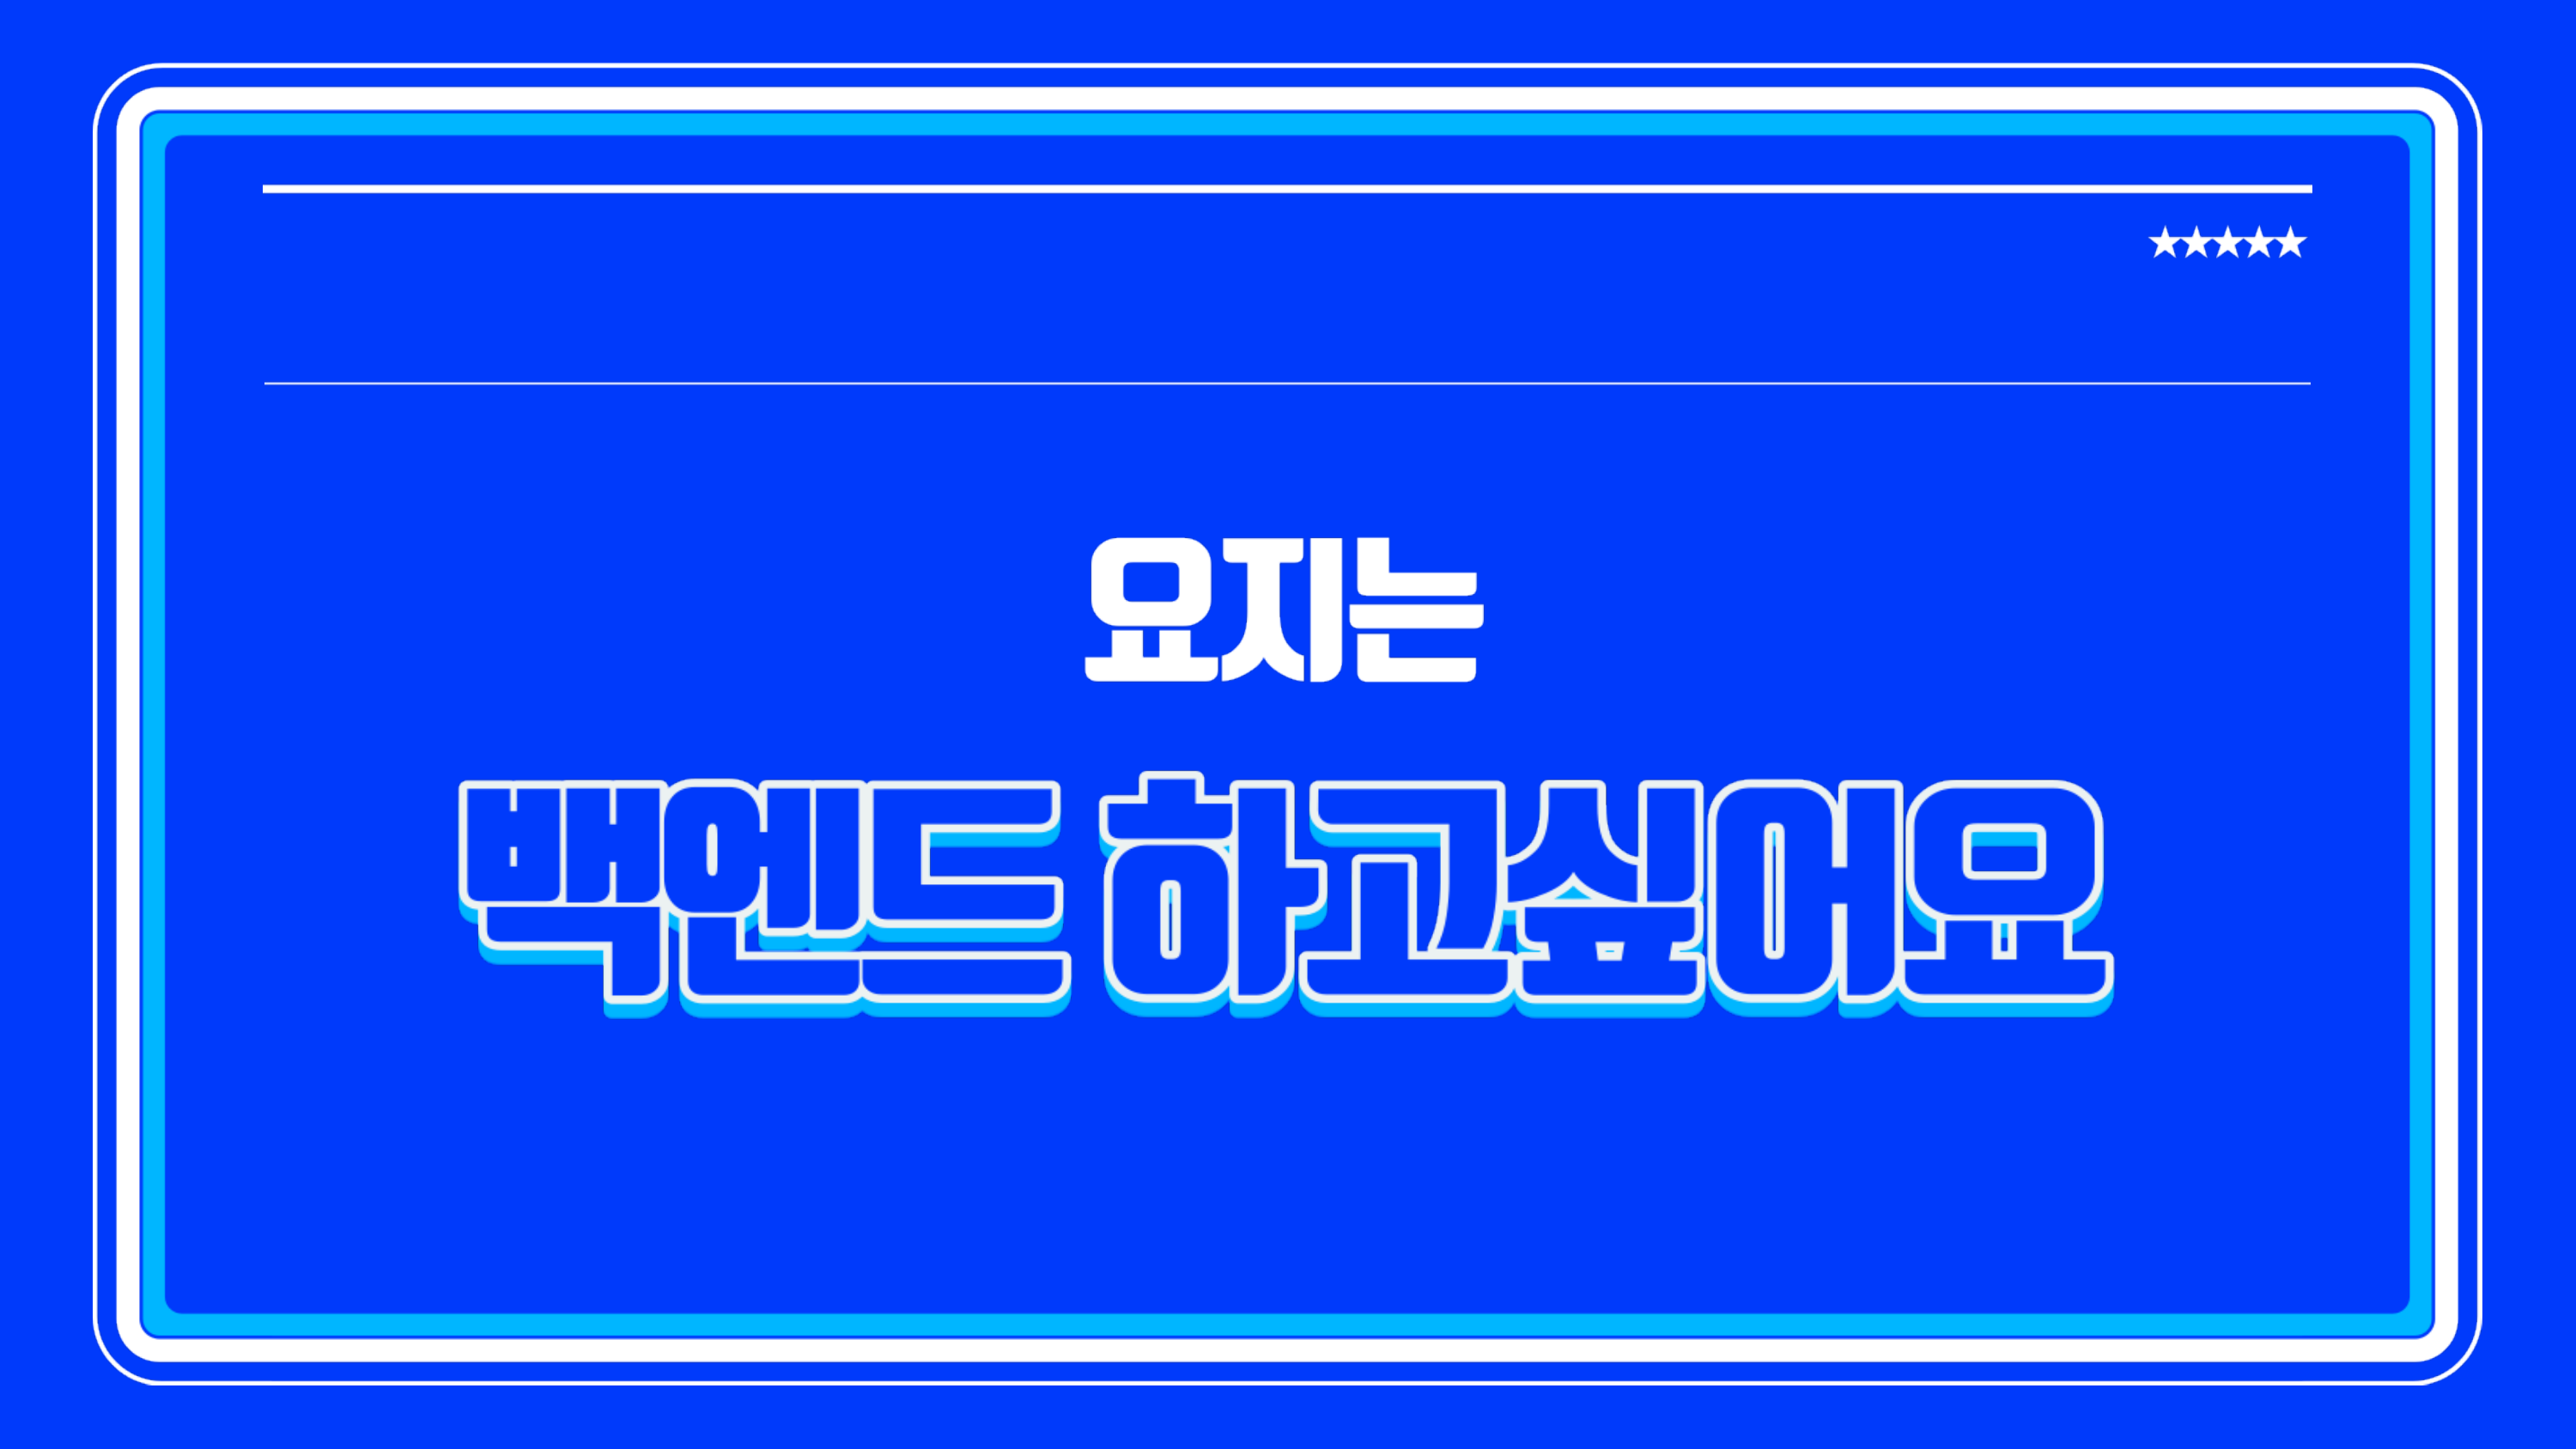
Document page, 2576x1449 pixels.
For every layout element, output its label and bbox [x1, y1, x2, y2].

text_box [93, 63, 2482, 1386]
picture [214, 488, 2394, 1313]
picture [2080, 214, 2327, 287]
text_box [264, 379, 2311, 389]
text_box [263, 173, 2313, 206]
